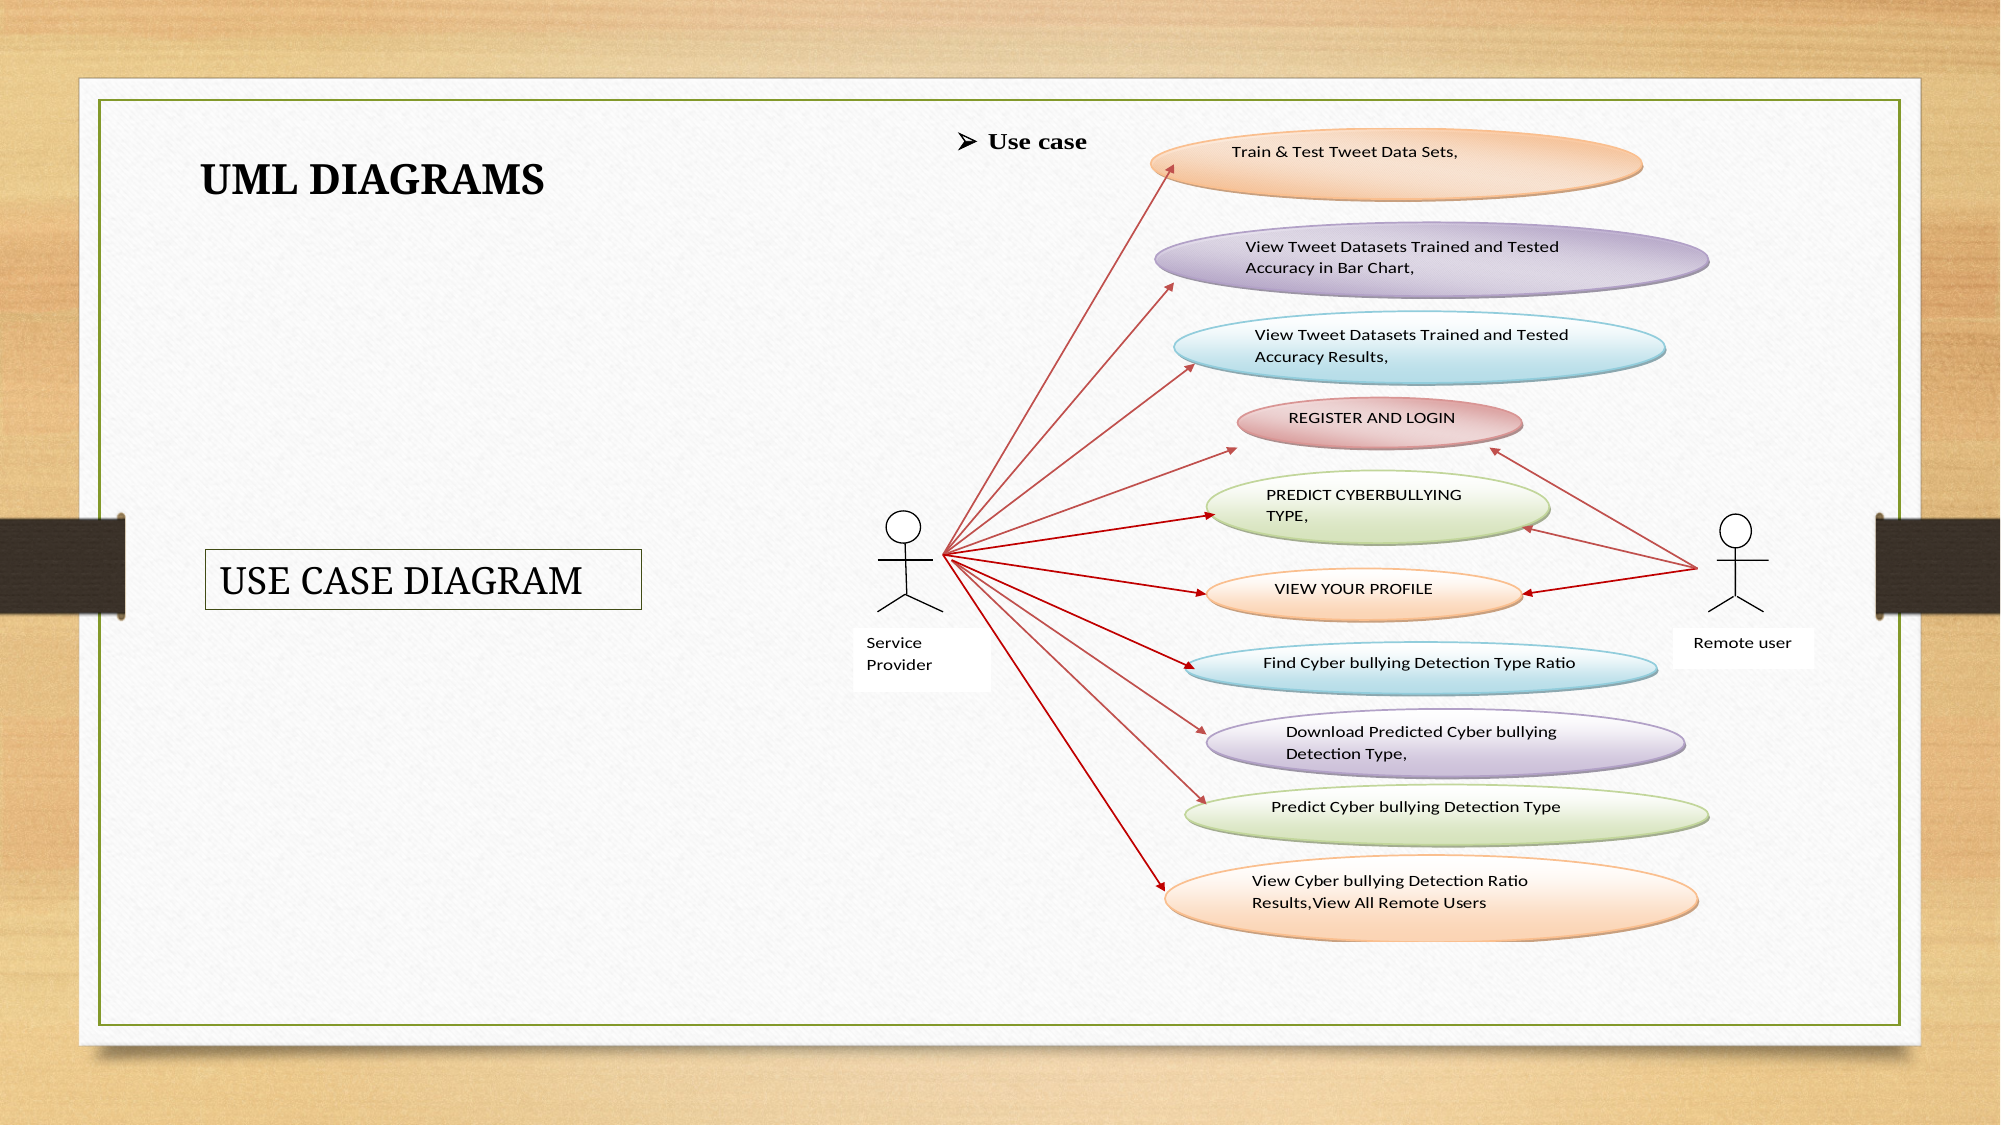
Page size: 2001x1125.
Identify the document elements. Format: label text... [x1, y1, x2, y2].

picture [0, 0, 2001, 1125]
text_box USE CASE DIAGRAM [205, 549, 642, 610]
text_box UML DIAGRAMS [185, 145, 642, 210]
